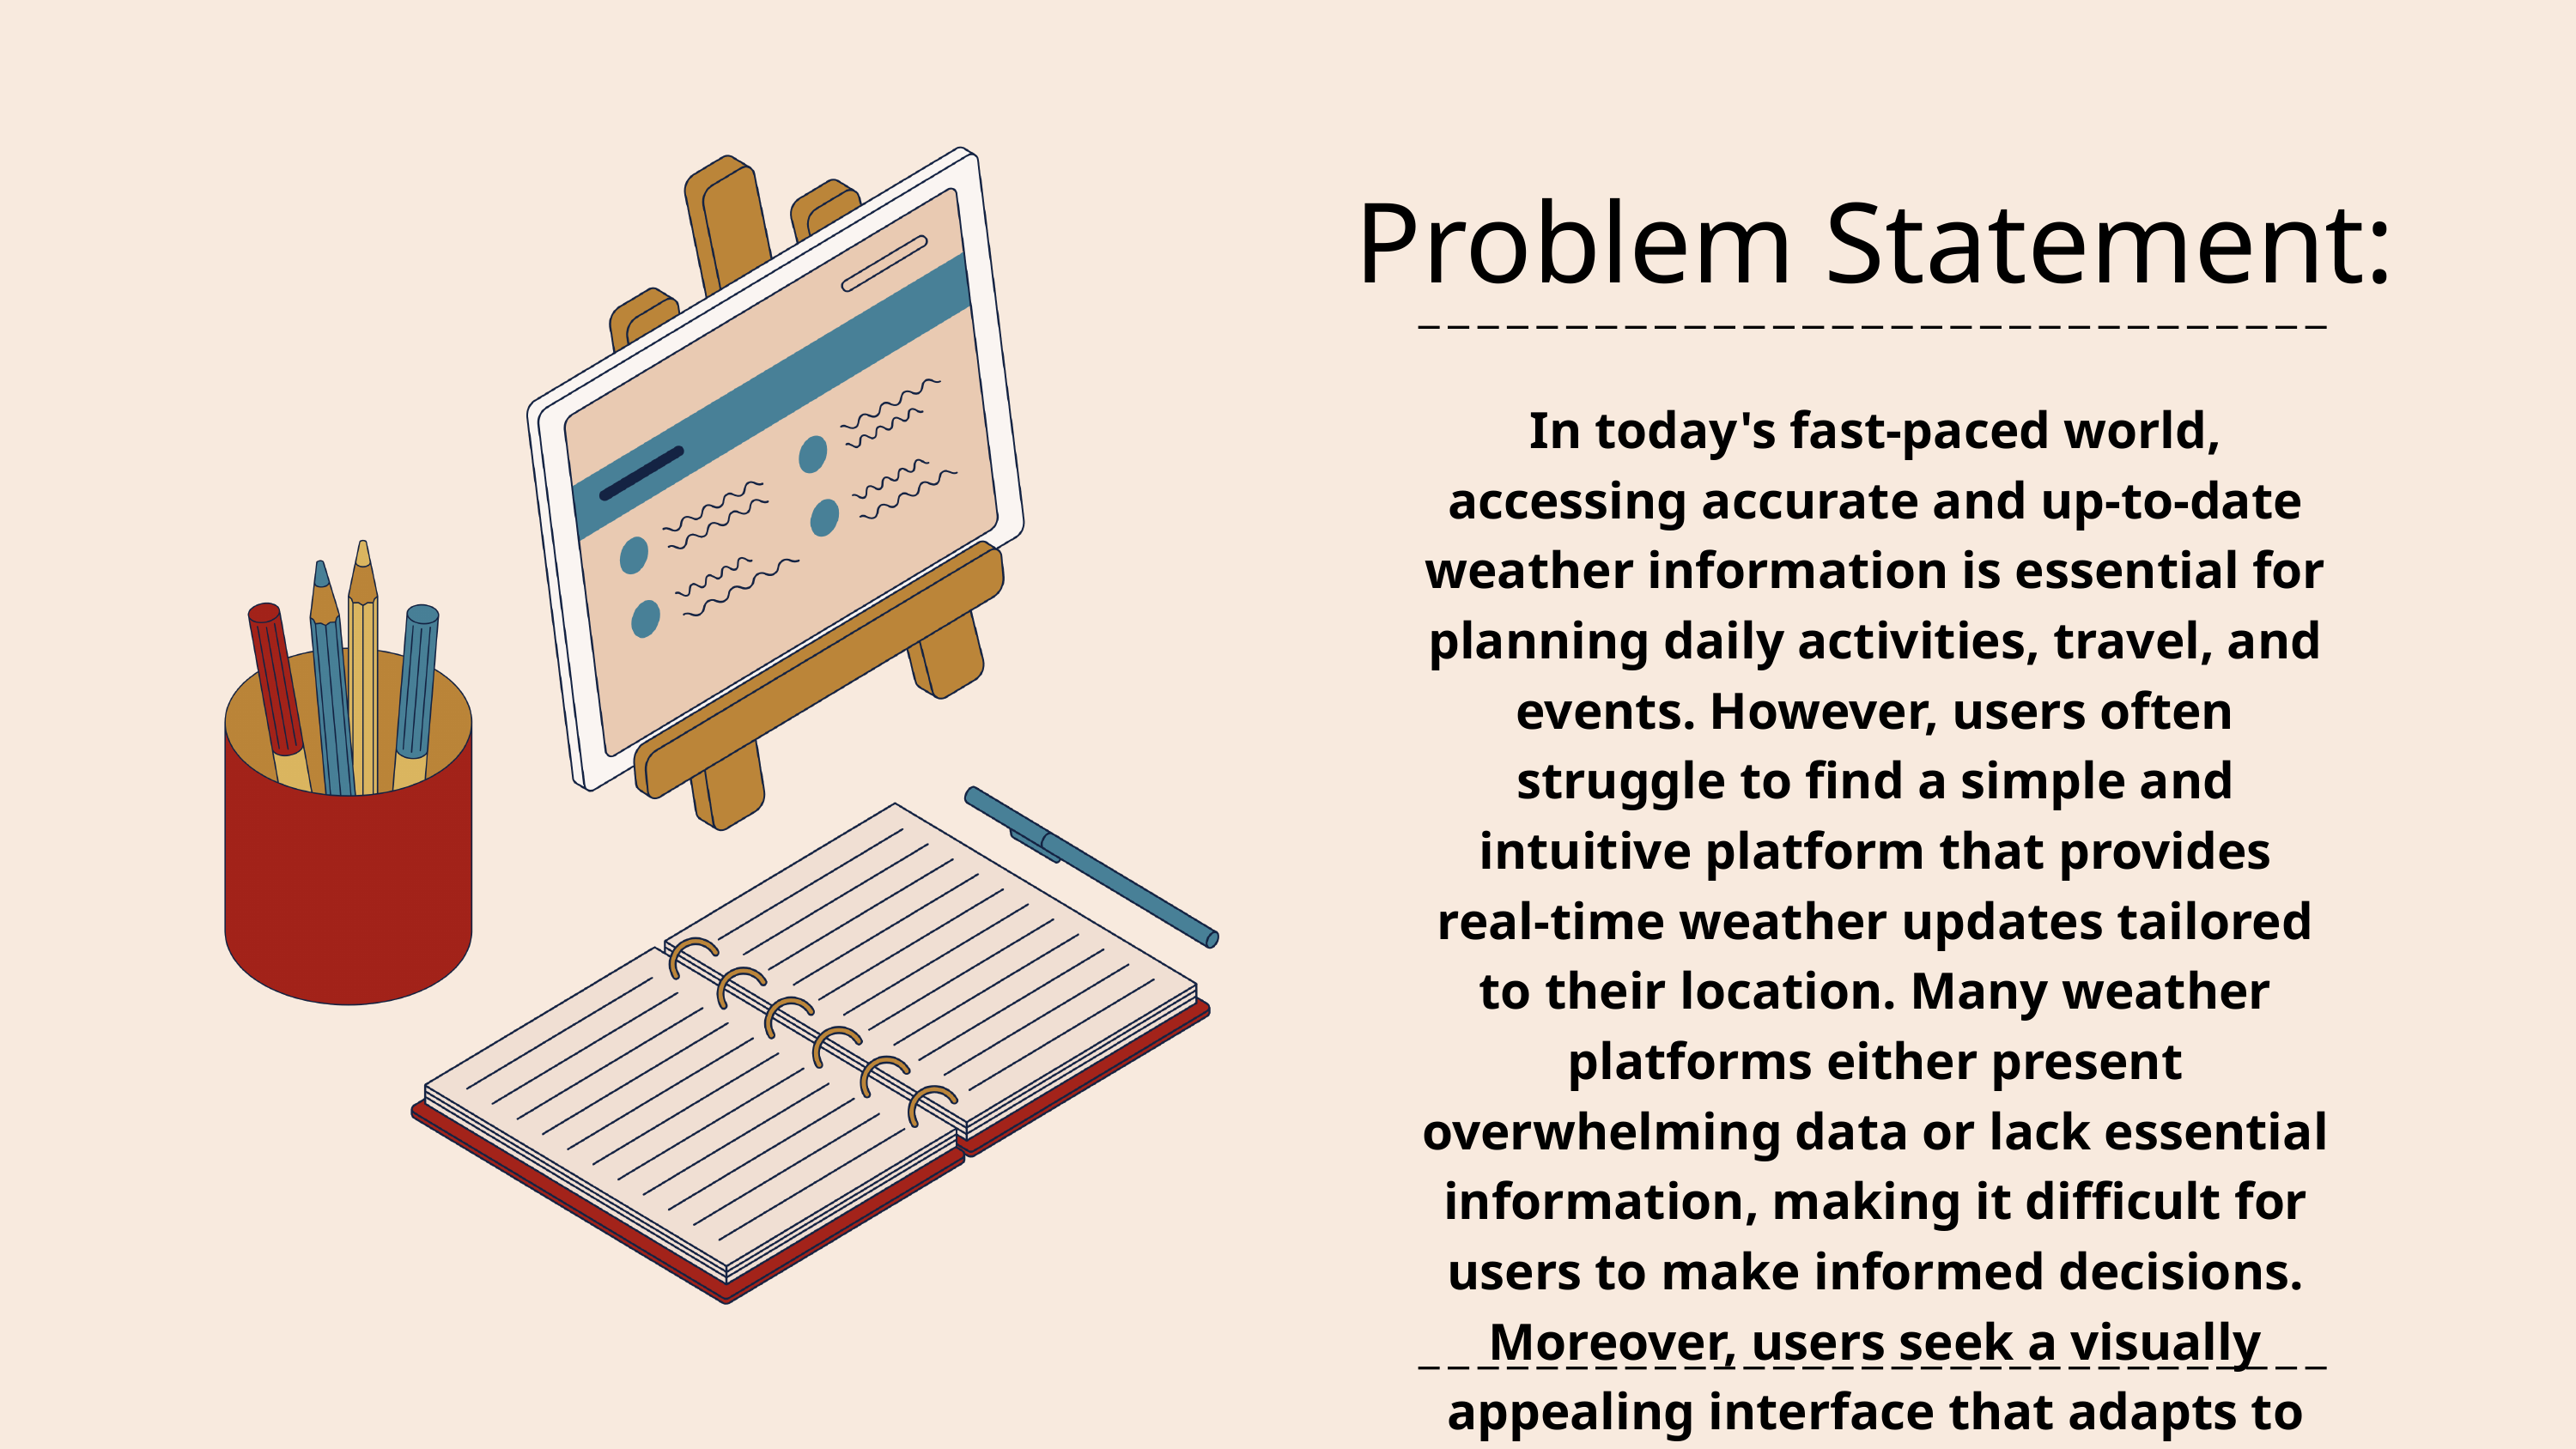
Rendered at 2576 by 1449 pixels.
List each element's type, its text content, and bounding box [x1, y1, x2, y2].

text_box Problem Statement: [1303, 149, 2447, 306]
text_box [213, 539, 483, 1012]
text_box In today's fast-paced world, accessing accurate and up-to-date weather information is essential for planning daily activities, travel, and events. However, users often struggle to find a simple and intuitive platform that provides real-time weather updates tailored to their location. Many weather platforms either present overwhelming data or lack essential information, making it difficult for users to make informed decisions. Moreover, users seek a visually appealing interface that adapts to weather changes, providing an enhanced user experience. [1418, 388, 2333, 1449]
text_box [410, 785, 1219, 1306]
text_box [526, 146, 1025, 833]
